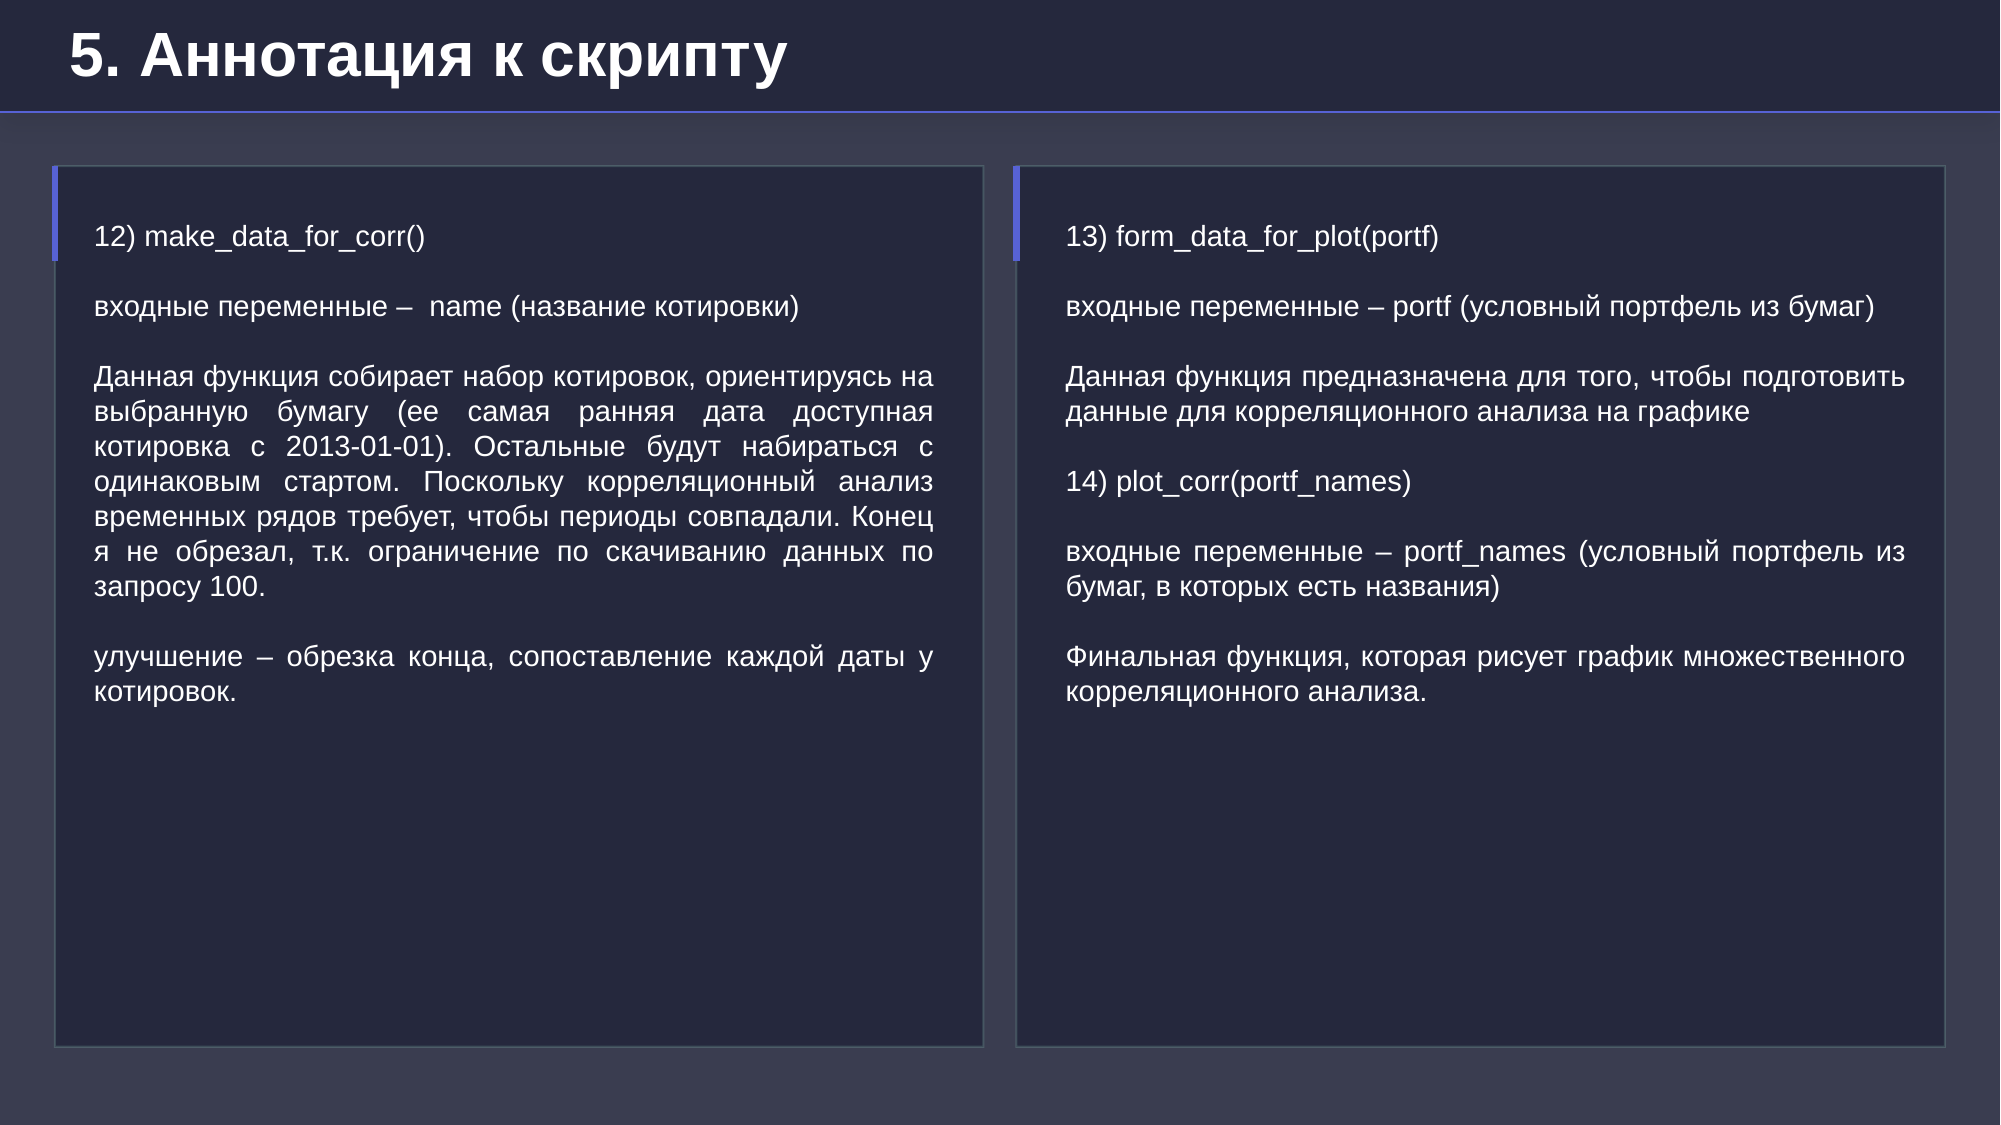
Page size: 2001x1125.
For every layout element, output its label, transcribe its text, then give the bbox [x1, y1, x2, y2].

title 5. Аннотация к скрипту [54, 20, 1945, 91]
text_box 12) make_data_for_corr() входные переменные – name (название котировки) Данная функция собирает набор котировок, ориентируясь на выбранную бумагу (ее самая ранняя дата доступная котировка с 2013-01-01). Остальные будут набираться с одинаковым стартом. Поскольку корреляционный анализ временных рядов требует, чтобы периоды совпадали. Конец я не обрезал, т.к. ограничение по скачиванию данных по запросу 100. улучшение – обрезка конца, сопоставление каждой даты у котировок. [79, 210, 950, 785]
text_box [54, 165, 984, 1048]
text_box 13) form_data_for_plot(portf) входные переменные – portf (условный портфель из бумаг) Данная функция предназначена для того, чтобы подготовить данные для корреляционного анализа на графике 14) plot_corr(portf_names) входные переменные – portf_names (условный портфель из бумаг, в которых есть названия) Финальная функция, которая рисует график множественного корреляционного анализа. [1050, 210, 1921, 715]
text_box [1015, 165, 1946, 1048]
